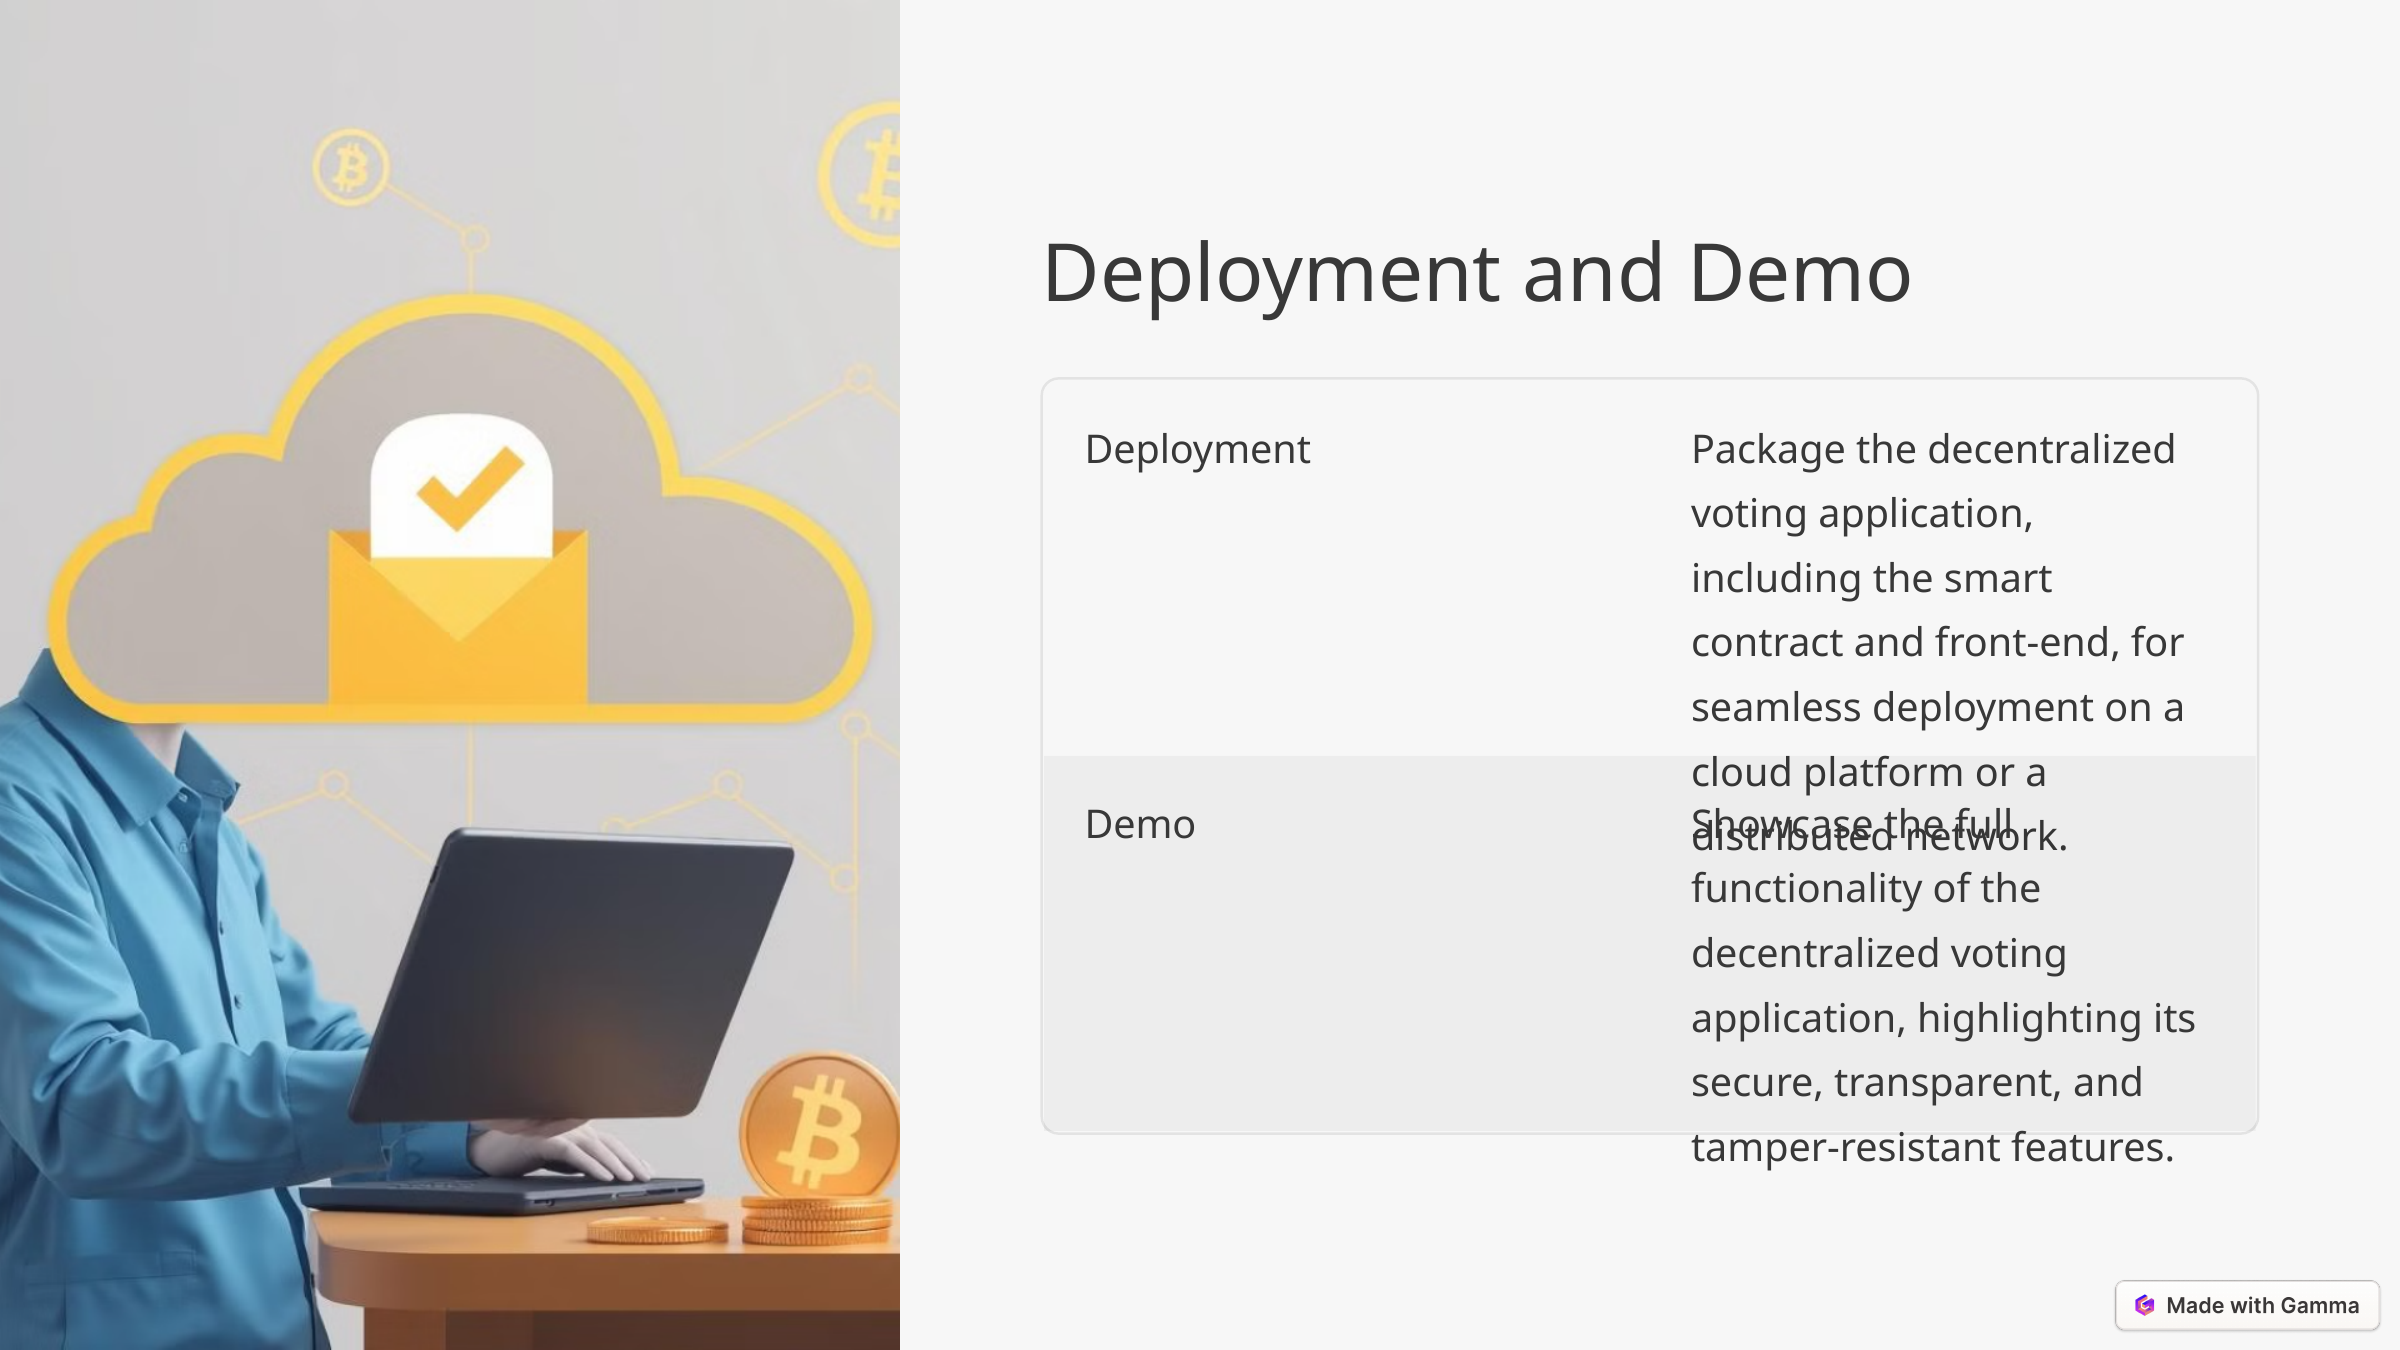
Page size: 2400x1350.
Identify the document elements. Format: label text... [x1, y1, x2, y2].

text_box Demo [1084, 781, 1609, 847]
picture [2106, 1271, 2389, 1339]
text_box [1044, 755, 2256, 1131]
text_box [1044, 380, 2256, 755]
text_box Showcase the full functionality of the decentralized voting application, highlighting its secure, transparent, and tamper-resistant features. [1691, 781, 2216, 1106]
text_box Deployment [1084, 406, 1609, 472]
text_box Deployment and Demo [1041, 216, 1852, 318]
picture [0, 0, 900, 1350]
text_box Package the decentralized voting application, including the smart contract and front-end, for seamless deployment on a cloud platform or a distributed network. [1691, 406, 2216, 731]
